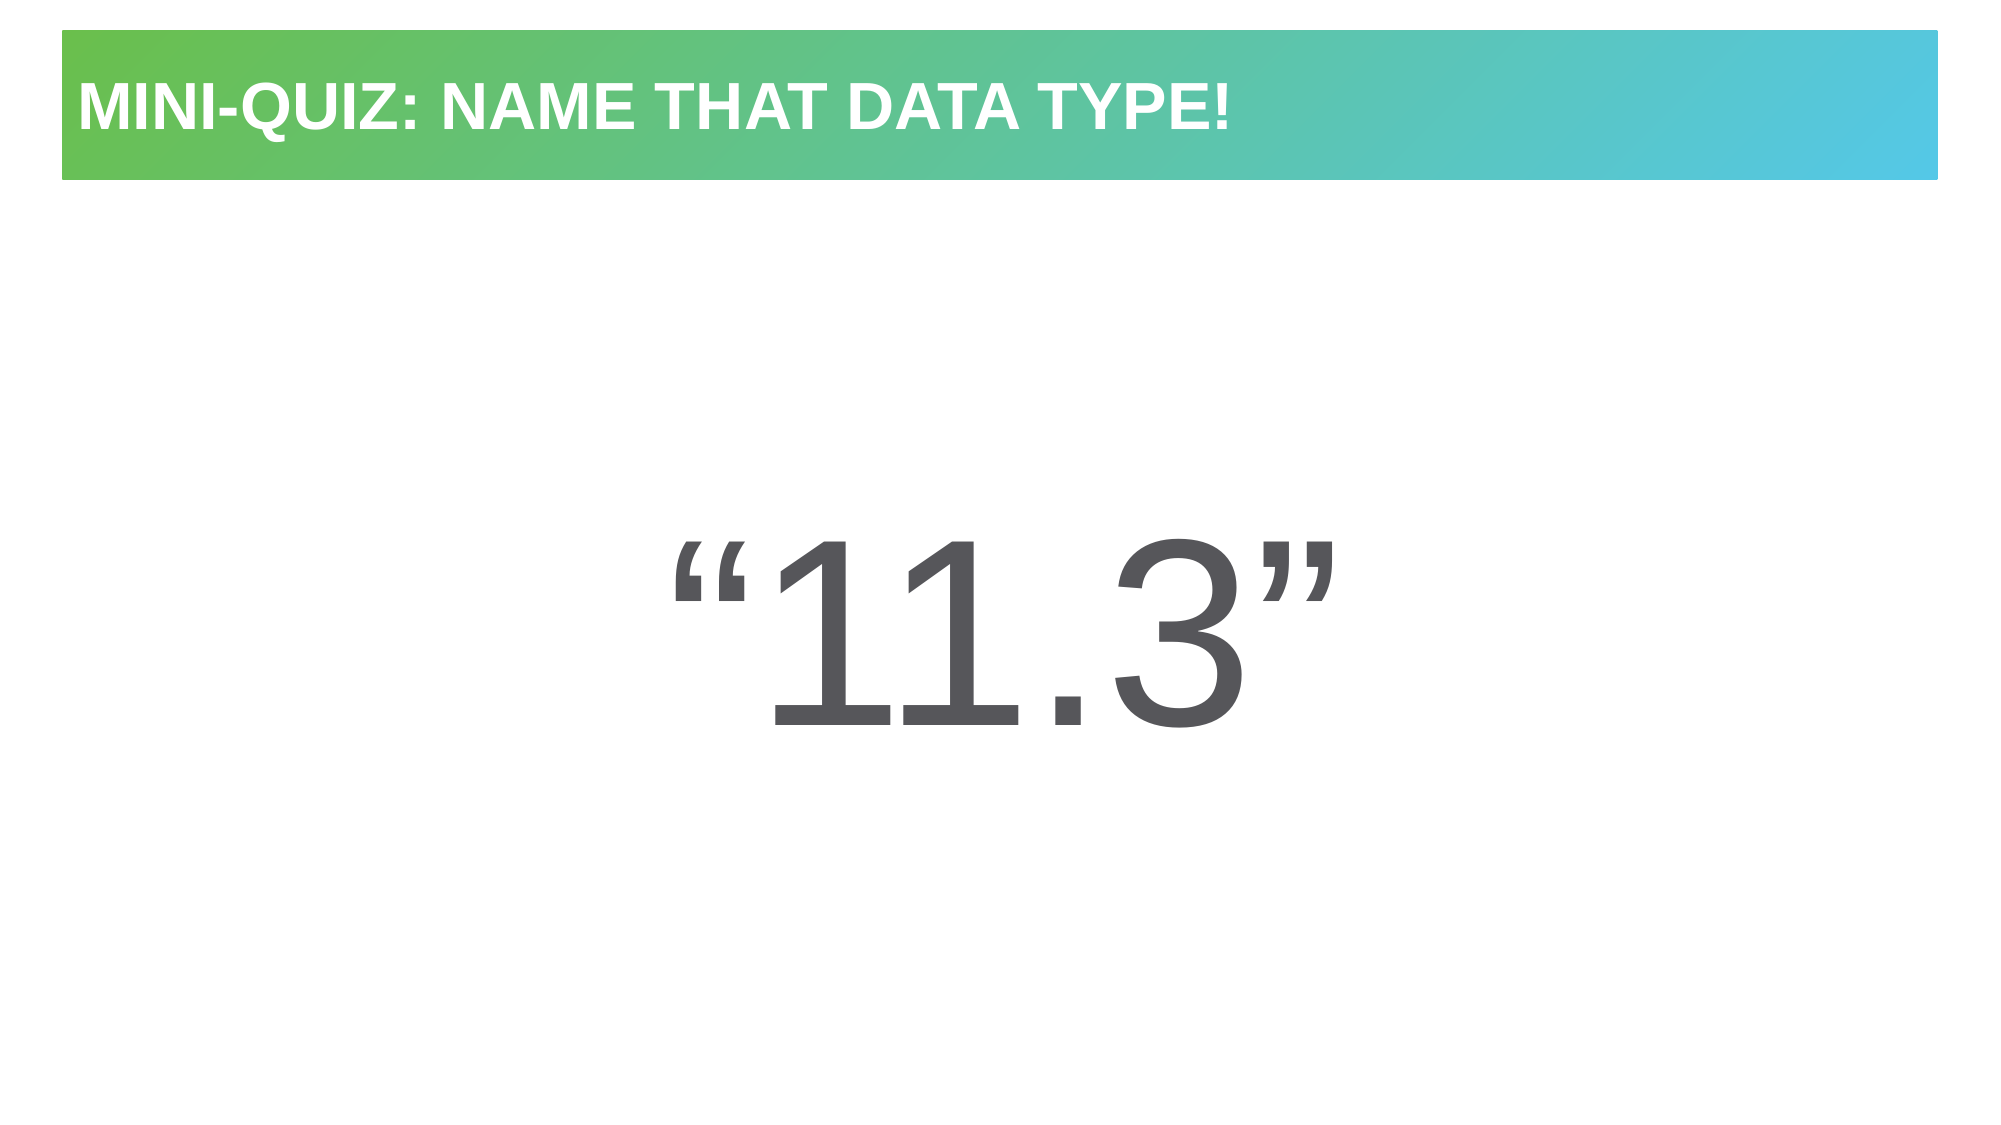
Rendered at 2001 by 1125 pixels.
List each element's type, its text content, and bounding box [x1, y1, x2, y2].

title Mini-quiz: Name that data type! [62, 29, 1938, 180]
list “11.3” [62, 187, 1938, 1050]
